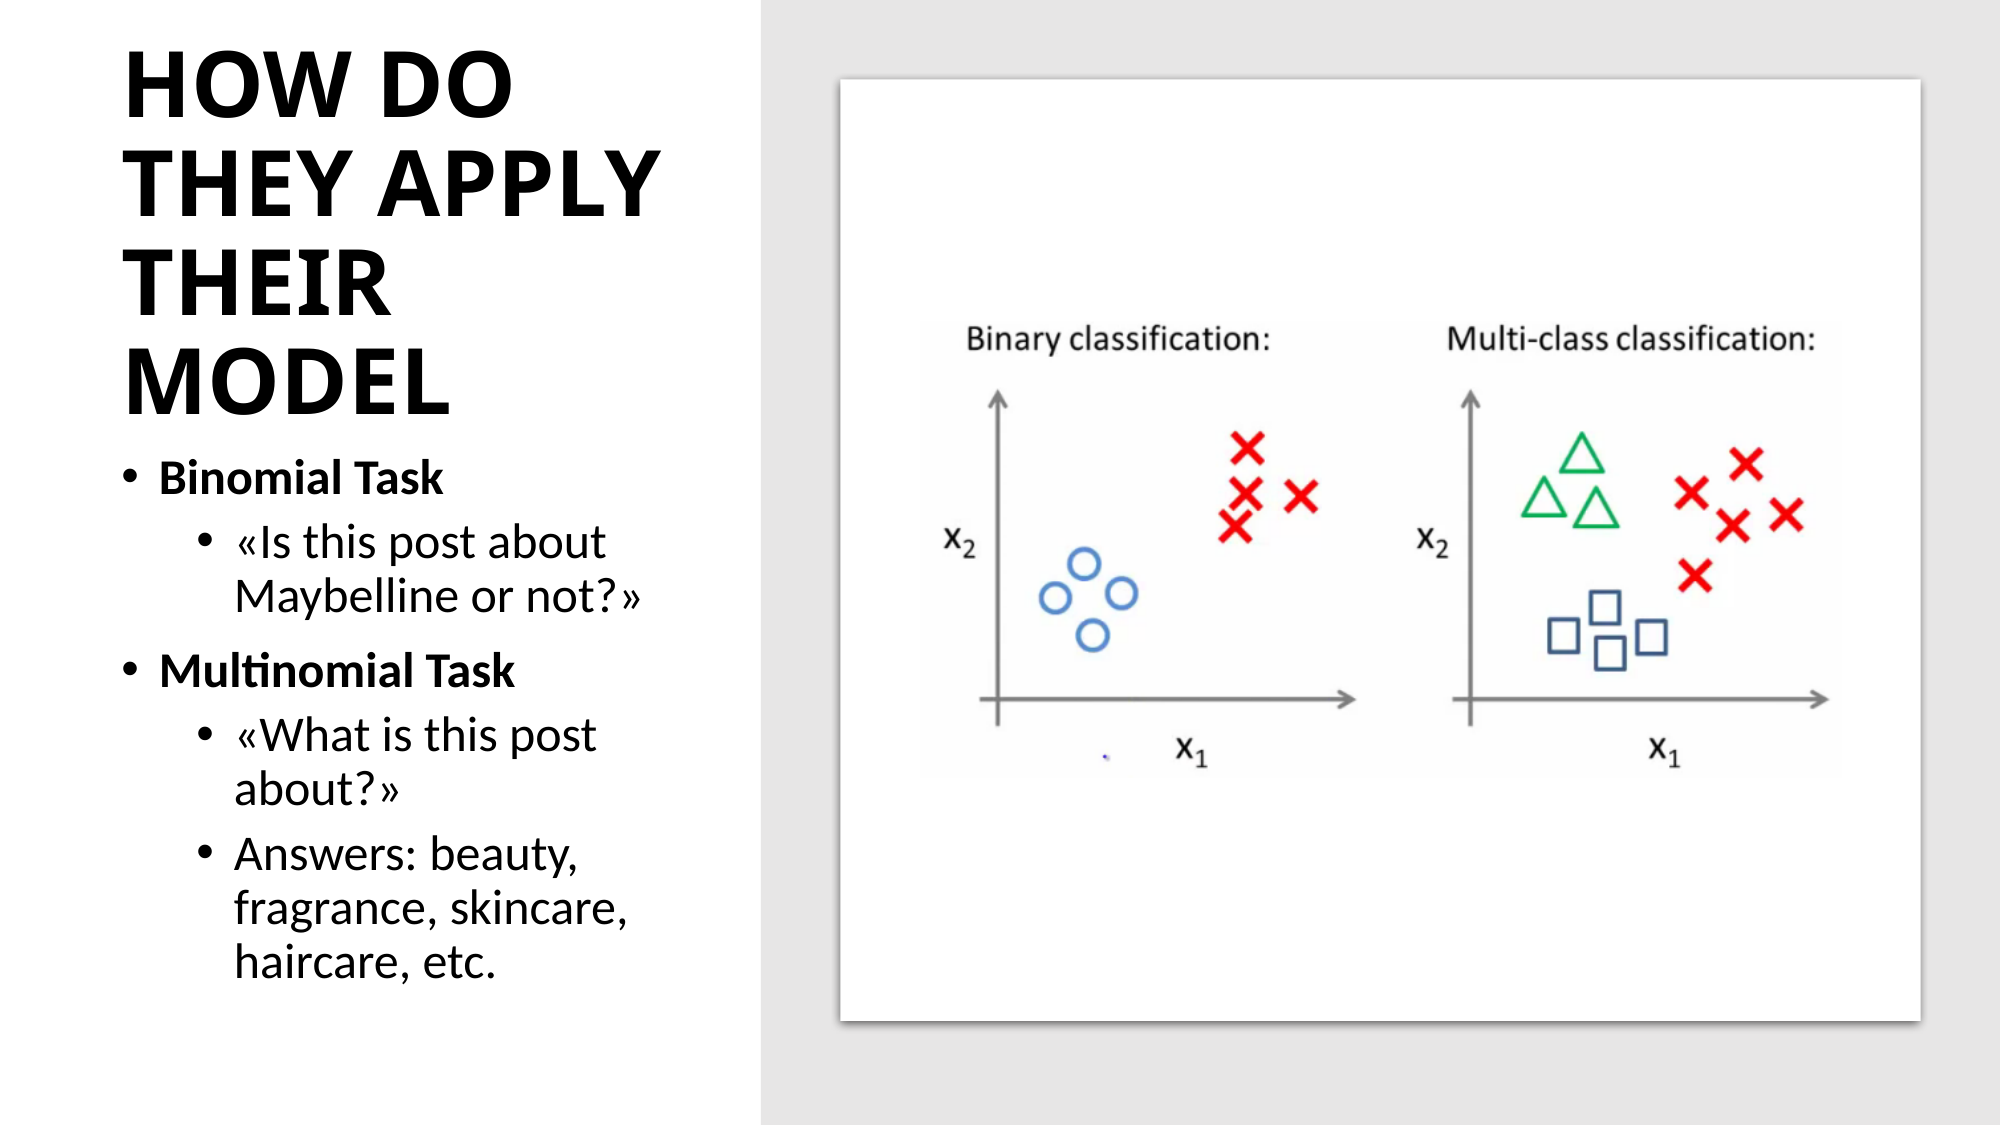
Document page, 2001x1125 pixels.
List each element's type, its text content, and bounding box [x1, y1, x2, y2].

picture [919, 321, 1842, 778]
text_box [839, 78, 1922, 1022]
list Binomial Task «Is this post about Maybelline or not?» Multinomial Task «What is this post about?» Answers: beauty, fragrance, skincare, haircare, etc. [106, 443, 682, 1065]
title HOW DO THEY APPLY THEIR MODEL [106, 103, 682, 370]
text_box [760, 0, 2000, 1125]
